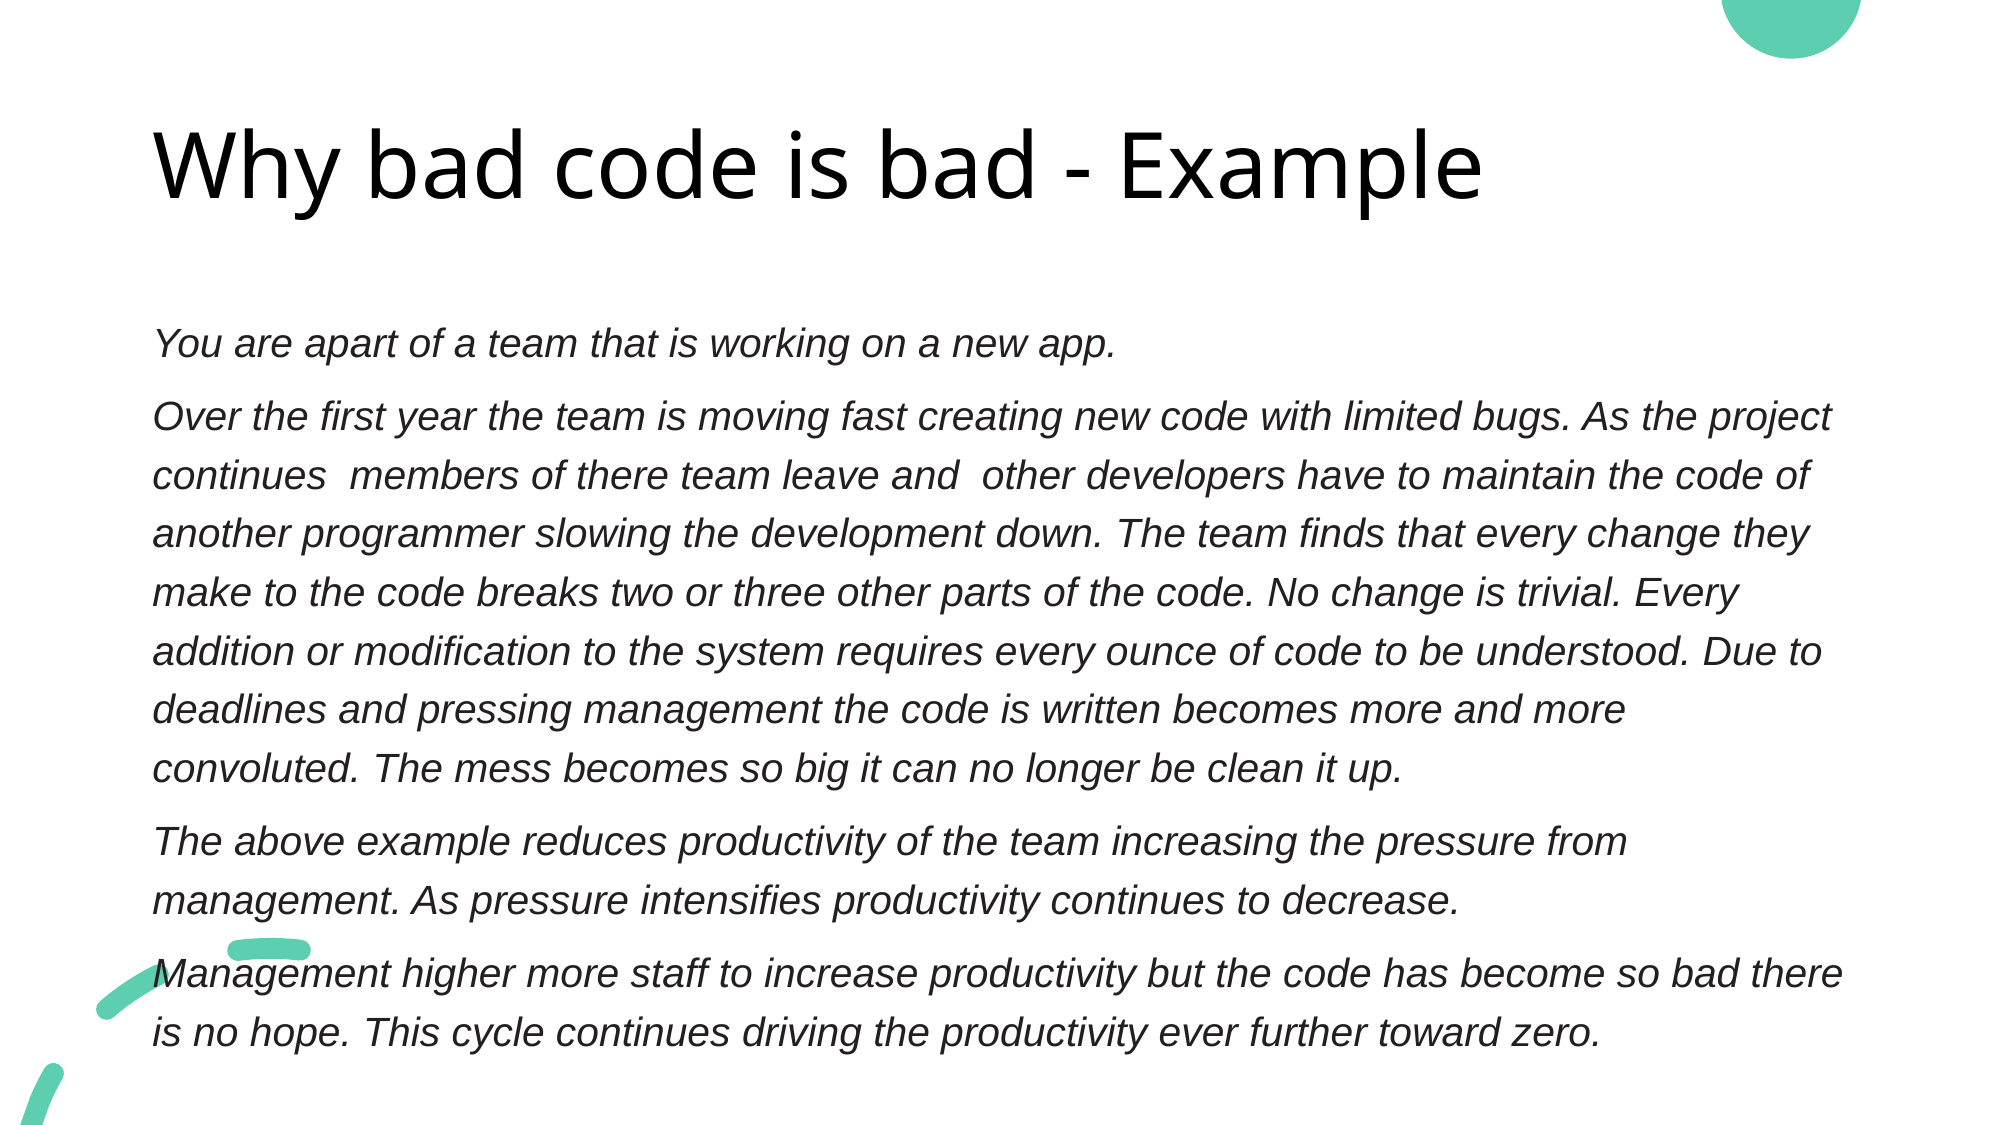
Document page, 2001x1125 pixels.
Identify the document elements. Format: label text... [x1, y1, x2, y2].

title Why bad code is bad - Example [137, 59, 1863, 278]
list You are apart of a team that is working on a new app. Over the first year the team is moving fast creating new code with limited bugs. As the project continues members of there team leave and other developers have to maintain the code of another programmer slowing the development down. The team finds that every change they make to the code breaks two or three other parts of the code. No change is trivial. Every addition or modification to the system requires every ounce of code to be understood. Due to deadlines and pressing management the code is written becomes more and more convoluted. The mess becomes so big it can no longer be clean it up. The above example reduces productivity of the team increasing the pressure from management. As pressure intensifies productivity continues to decrease. Management higher more staff to increase productivity but the code has become so bad there is no hope. This cycle continues driving the productivity ever further toward zero. [137, 299, 1863, 1066]
